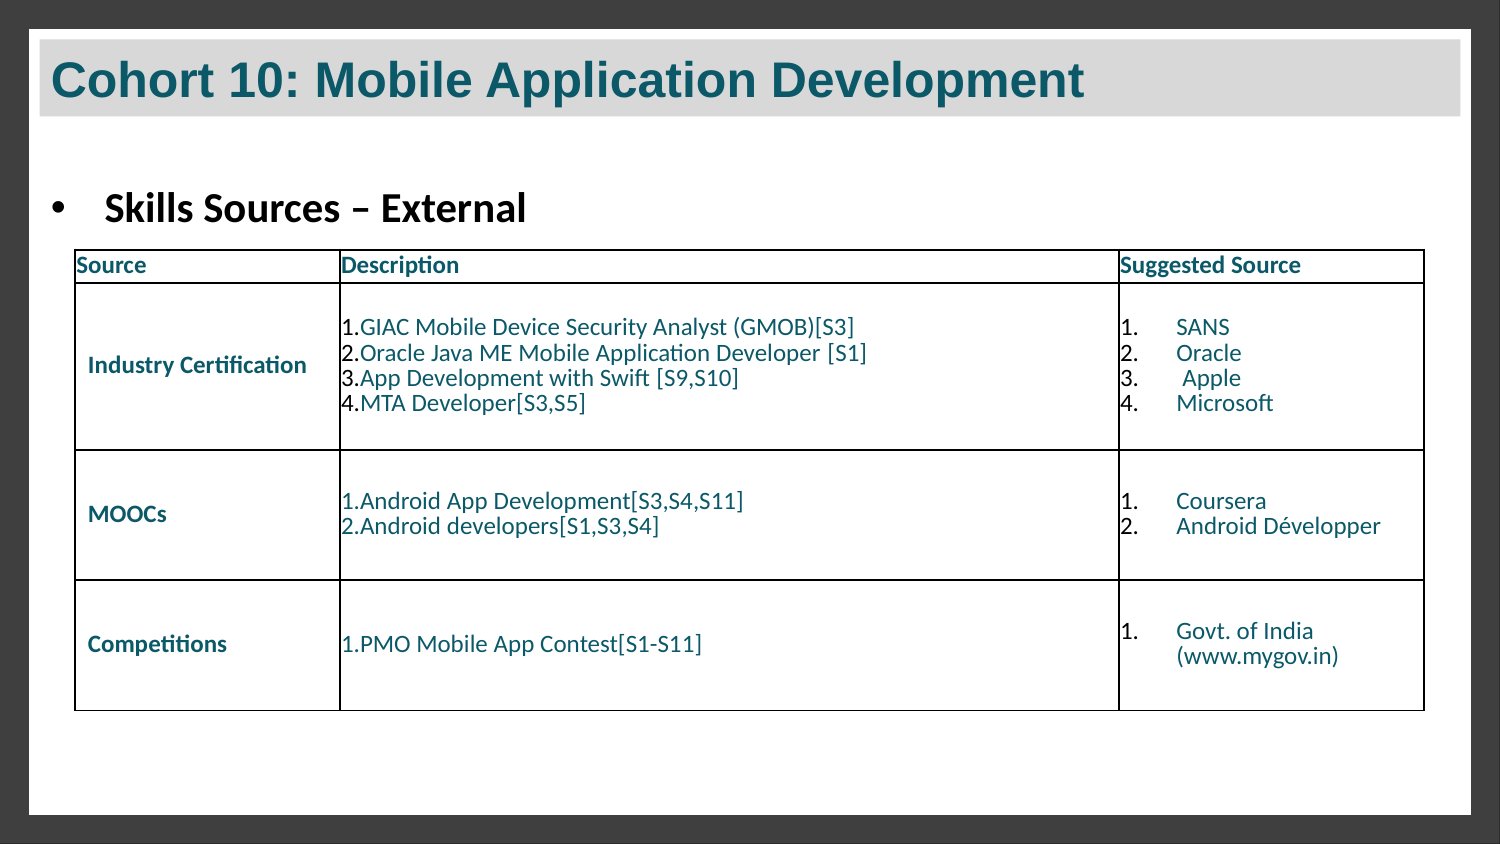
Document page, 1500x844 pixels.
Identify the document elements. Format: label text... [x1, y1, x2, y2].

table_cell PMO Mobile App Contest[S1-S11] [341, 581, 1118, 710]
table_cell GIAC Mobile Device Security Analyst (GMOB)[S3] Oracle Java ME Mobile Application Developer [S1] App Development with Swift [S9,S10] MTA Developer[S3,S5] [341, 284, 1118, 449]
table_cell Coursera Android Développer [1120, 451, 1423, 579]
table_header Source [76, 251, 339, 282]
title Cohort 10: Mobile Application Development [39, 39, 1461, 117]
table_cell Competitions [76, 581, 339, 710]
table_cell MOOCs [76, 451, 339, 579]
text_box Skills Sources – External [39, 180, 1334, 238]
table_header Suggested Source [1120, 251, 1423, 282]
text_box [0, 0, 1500, 844]
text_box [39, 117, 1461, 805]
table_cell SANS Oracle Apple Microsoft [1120, 284, 1423, 449]
table_cell Industry Certification [76, 284, 339, 449]
table_cell Android App Development[S3,S4,S11] Android developers[S1,S3,S4] [341, 451, 1118, 579]
table_cell Govt. of India (www.mygov.in) [1120, 581, 1423, 710]
table_header Description [341, 251, 1118, 282]
